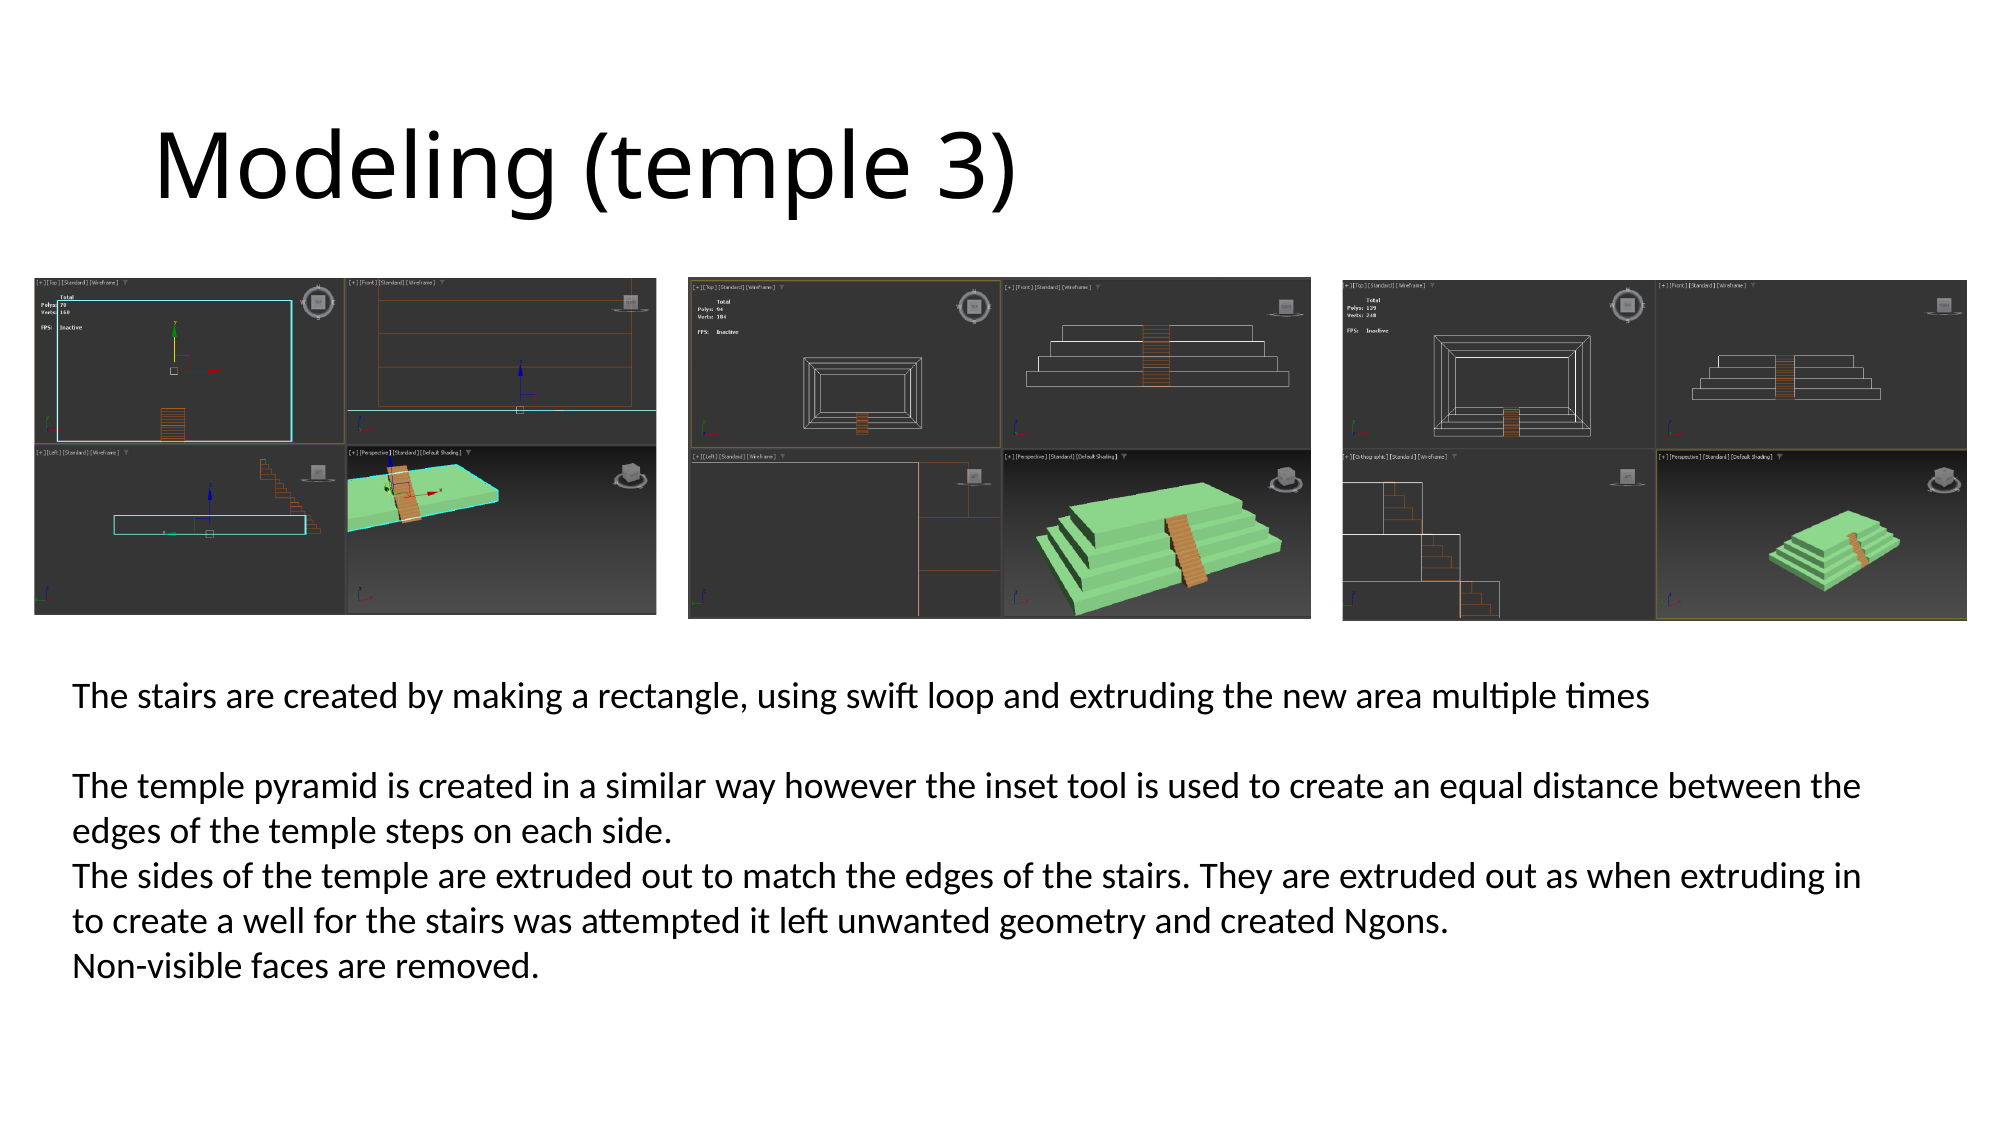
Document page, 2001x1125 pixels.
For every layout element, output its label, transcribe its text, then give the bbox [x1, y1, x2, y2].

picture [1342, 280, 1967, 621]
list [34, 278, 657, 615]
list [688, 276, 1311, 619]
title Modeling (temple 3) [137, 59, 1863, 278]
text_box The stairs are created by making a rectangle, using swift loop and extruding the new area multiple times The temple pyramid is created in a similar way however the inset tool is used to create an equal distance between the edges of the temple steps on each side. The sides of the temple are extruded out to match the edges of the stairs. They are extruded out as when extruding in to create a well for the stairs was attempted it left unwanted geometry and created Ngons. Non-visible faces are removed. [57, 663, 1886, 994]
